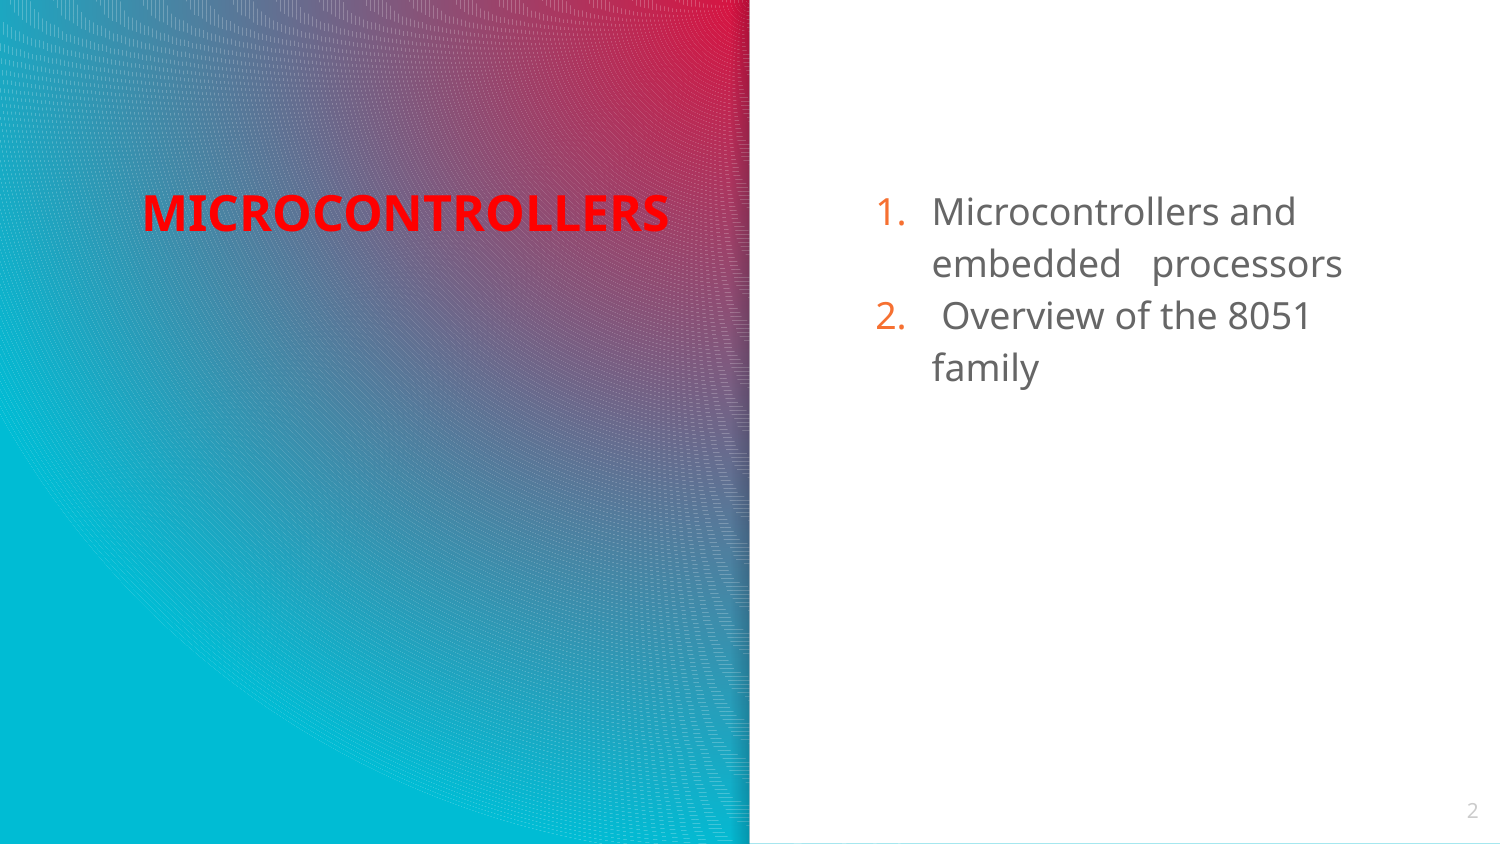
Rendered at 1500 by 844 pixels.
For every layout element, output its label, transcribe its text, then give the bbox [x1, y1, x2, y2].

slide_number 2 [1403, 779, 1494, 844]
list Microcontrollers and embedded processors Overview of the 8051 family [841, 166, 1411, 676]
title MICROCONTROLLERS [106, 166, 693, 327]
